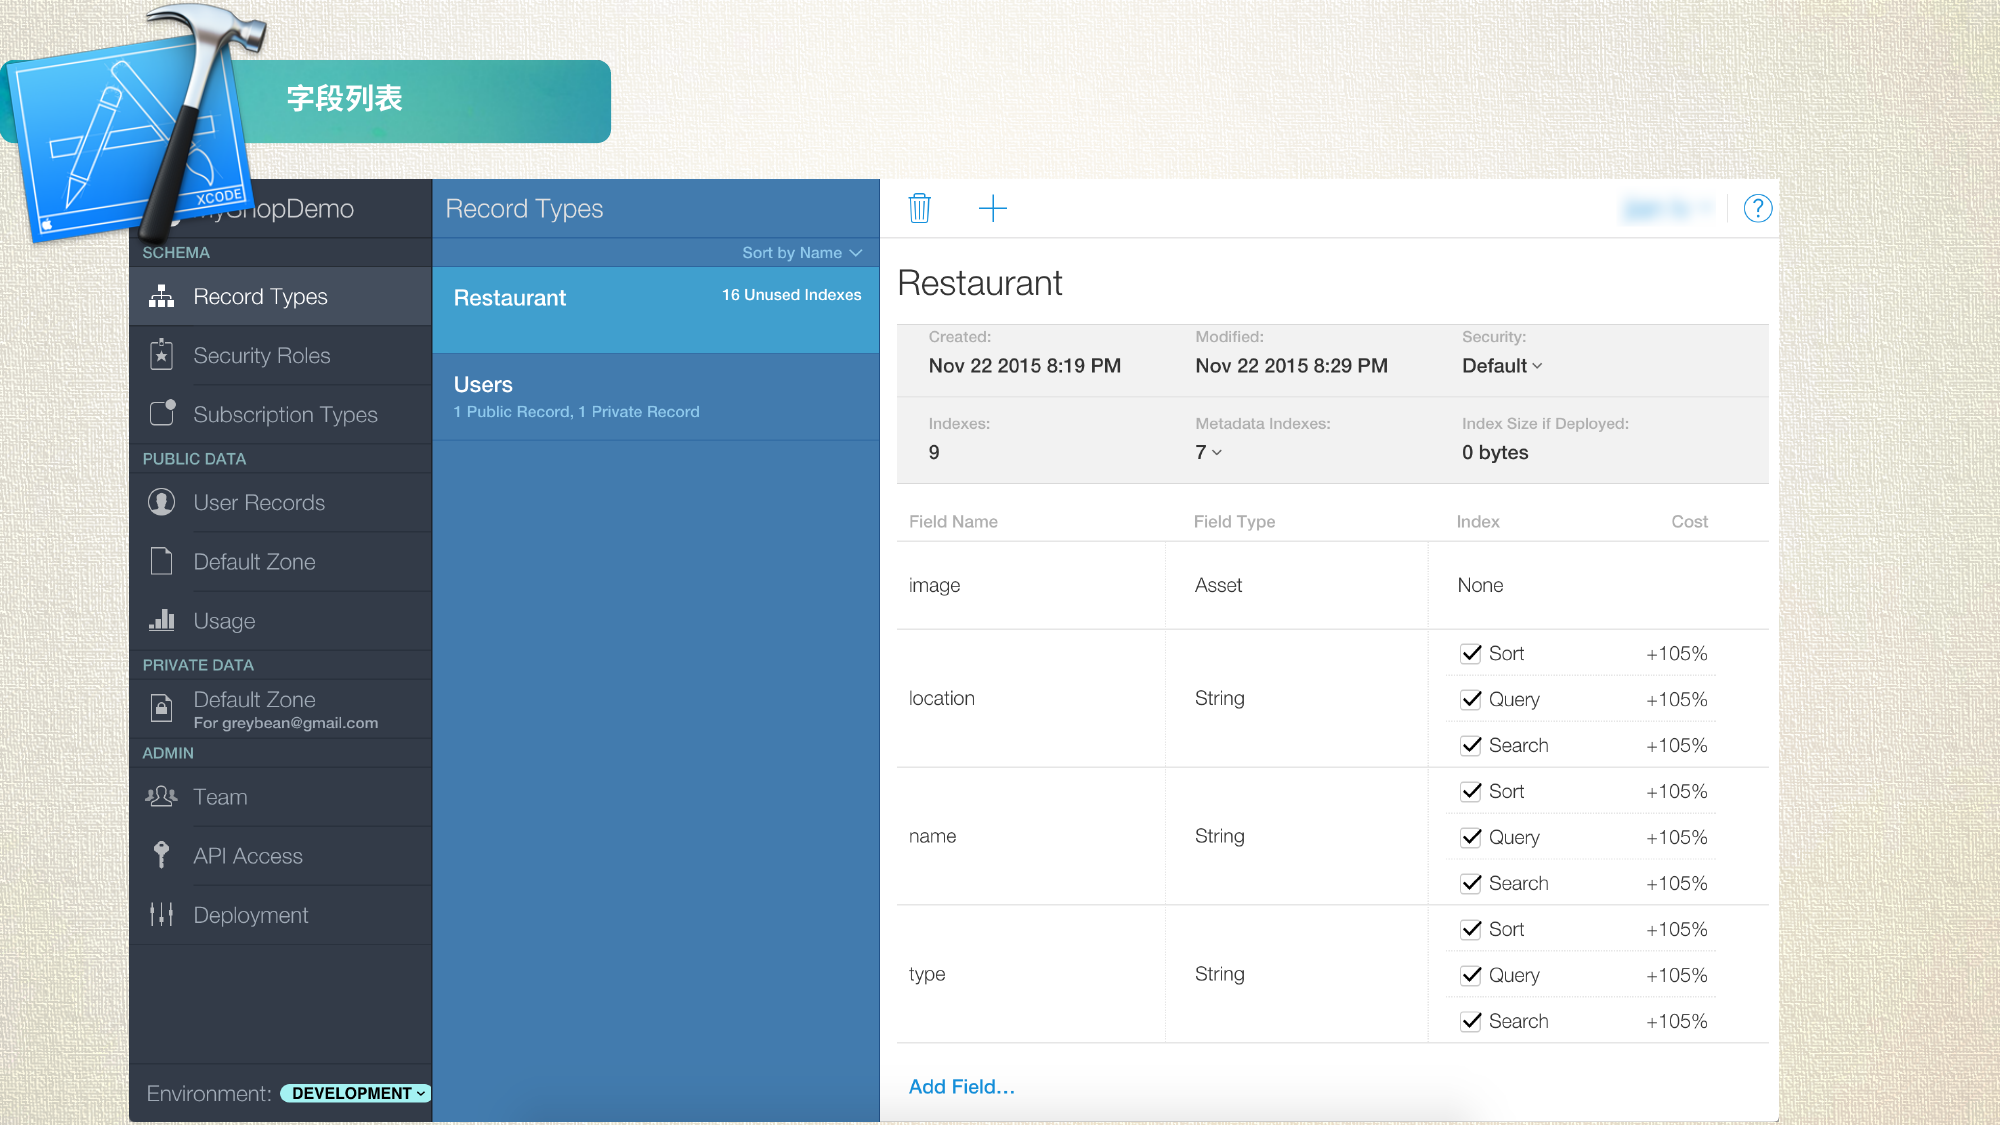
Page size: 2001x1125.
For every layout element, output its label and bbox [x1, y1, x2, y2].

text_box [272, 72, 611, 170]
text_box [272, 59, 613, 135]
picture [0, 0, 2000, 1125]
